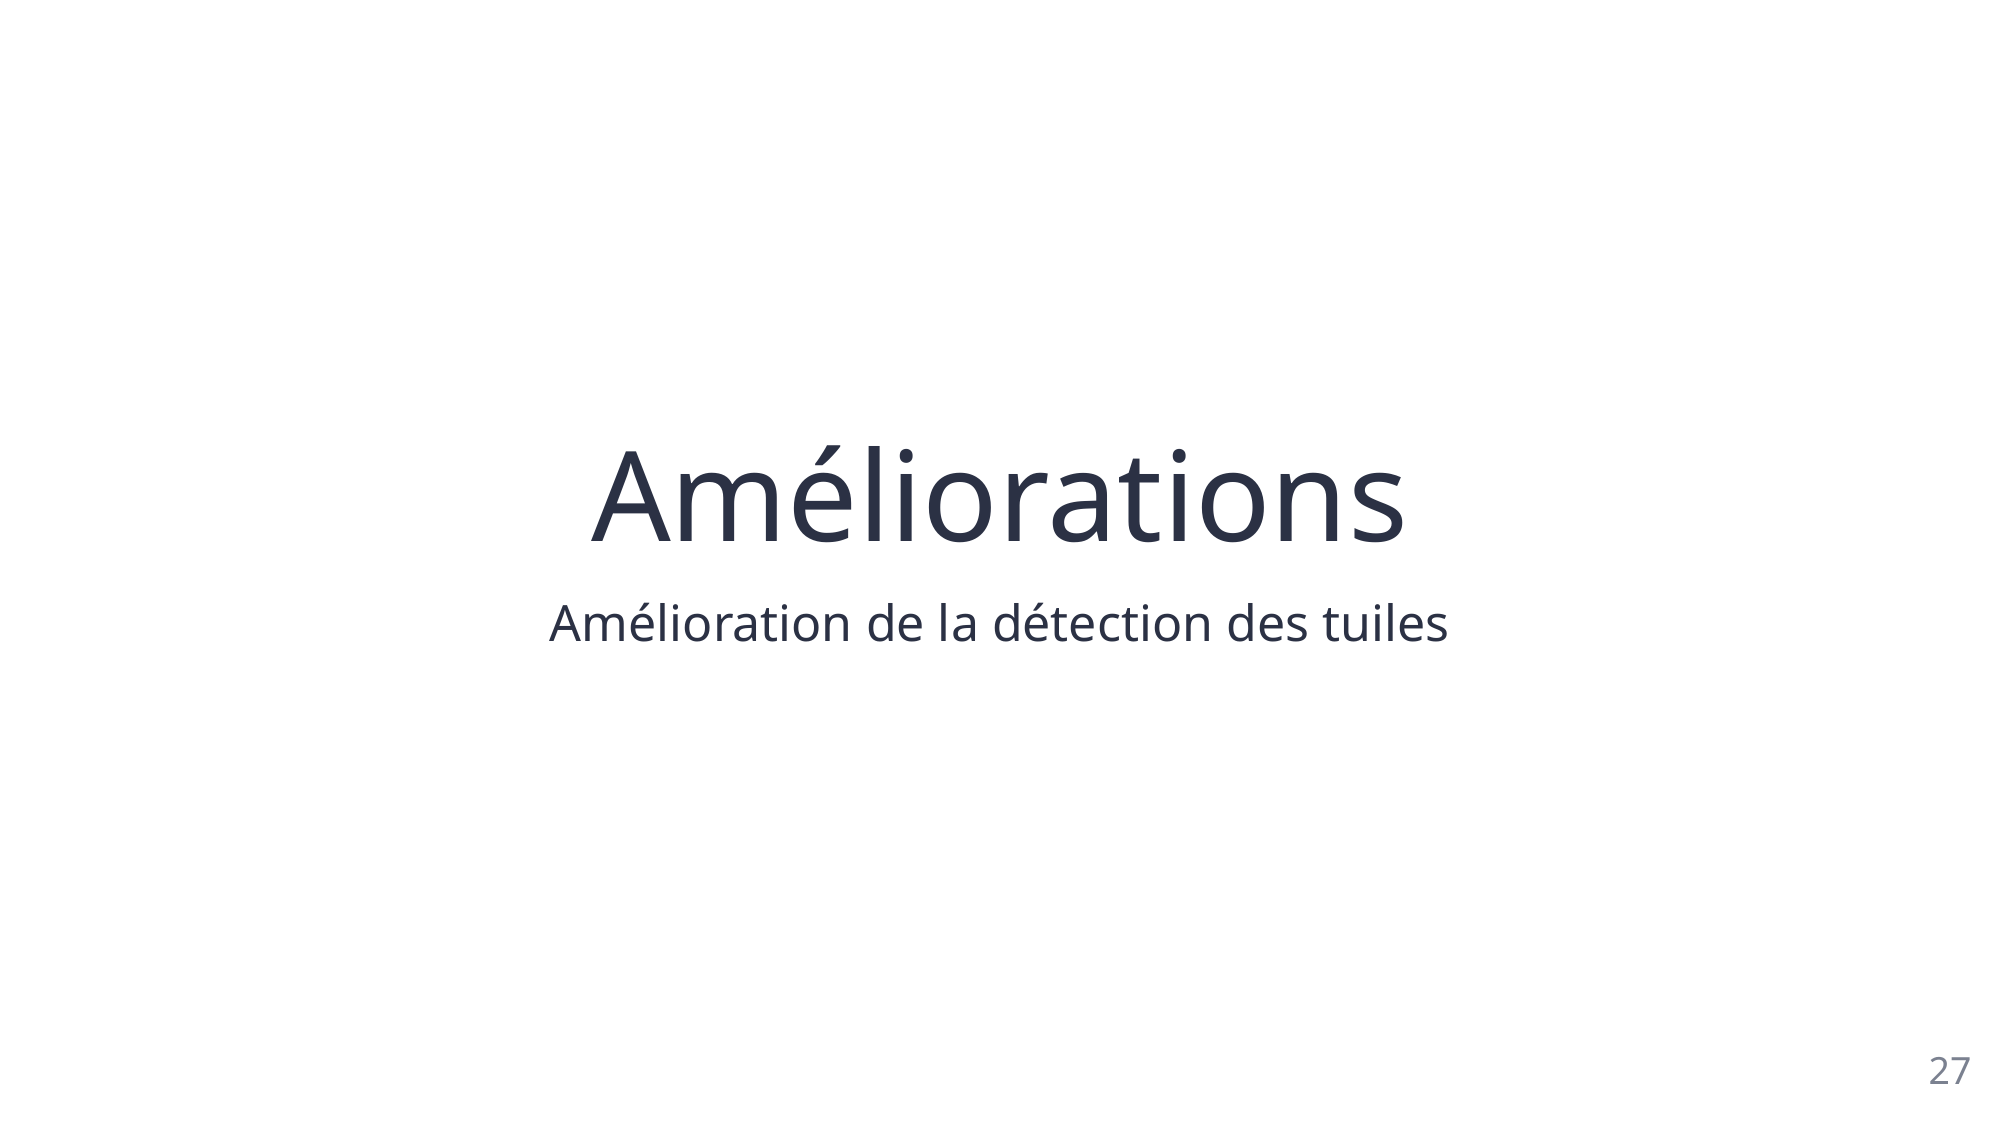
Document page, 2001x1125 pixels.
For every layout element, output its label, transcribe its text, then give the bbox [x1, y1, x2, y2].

slide_number 27 [1536, 1042, 1987, 1103]
subtitle Amélioration de la détection des tuiles [249, 590, 1750, 863]
title Améliorations [249, 184, 1750, 576]
